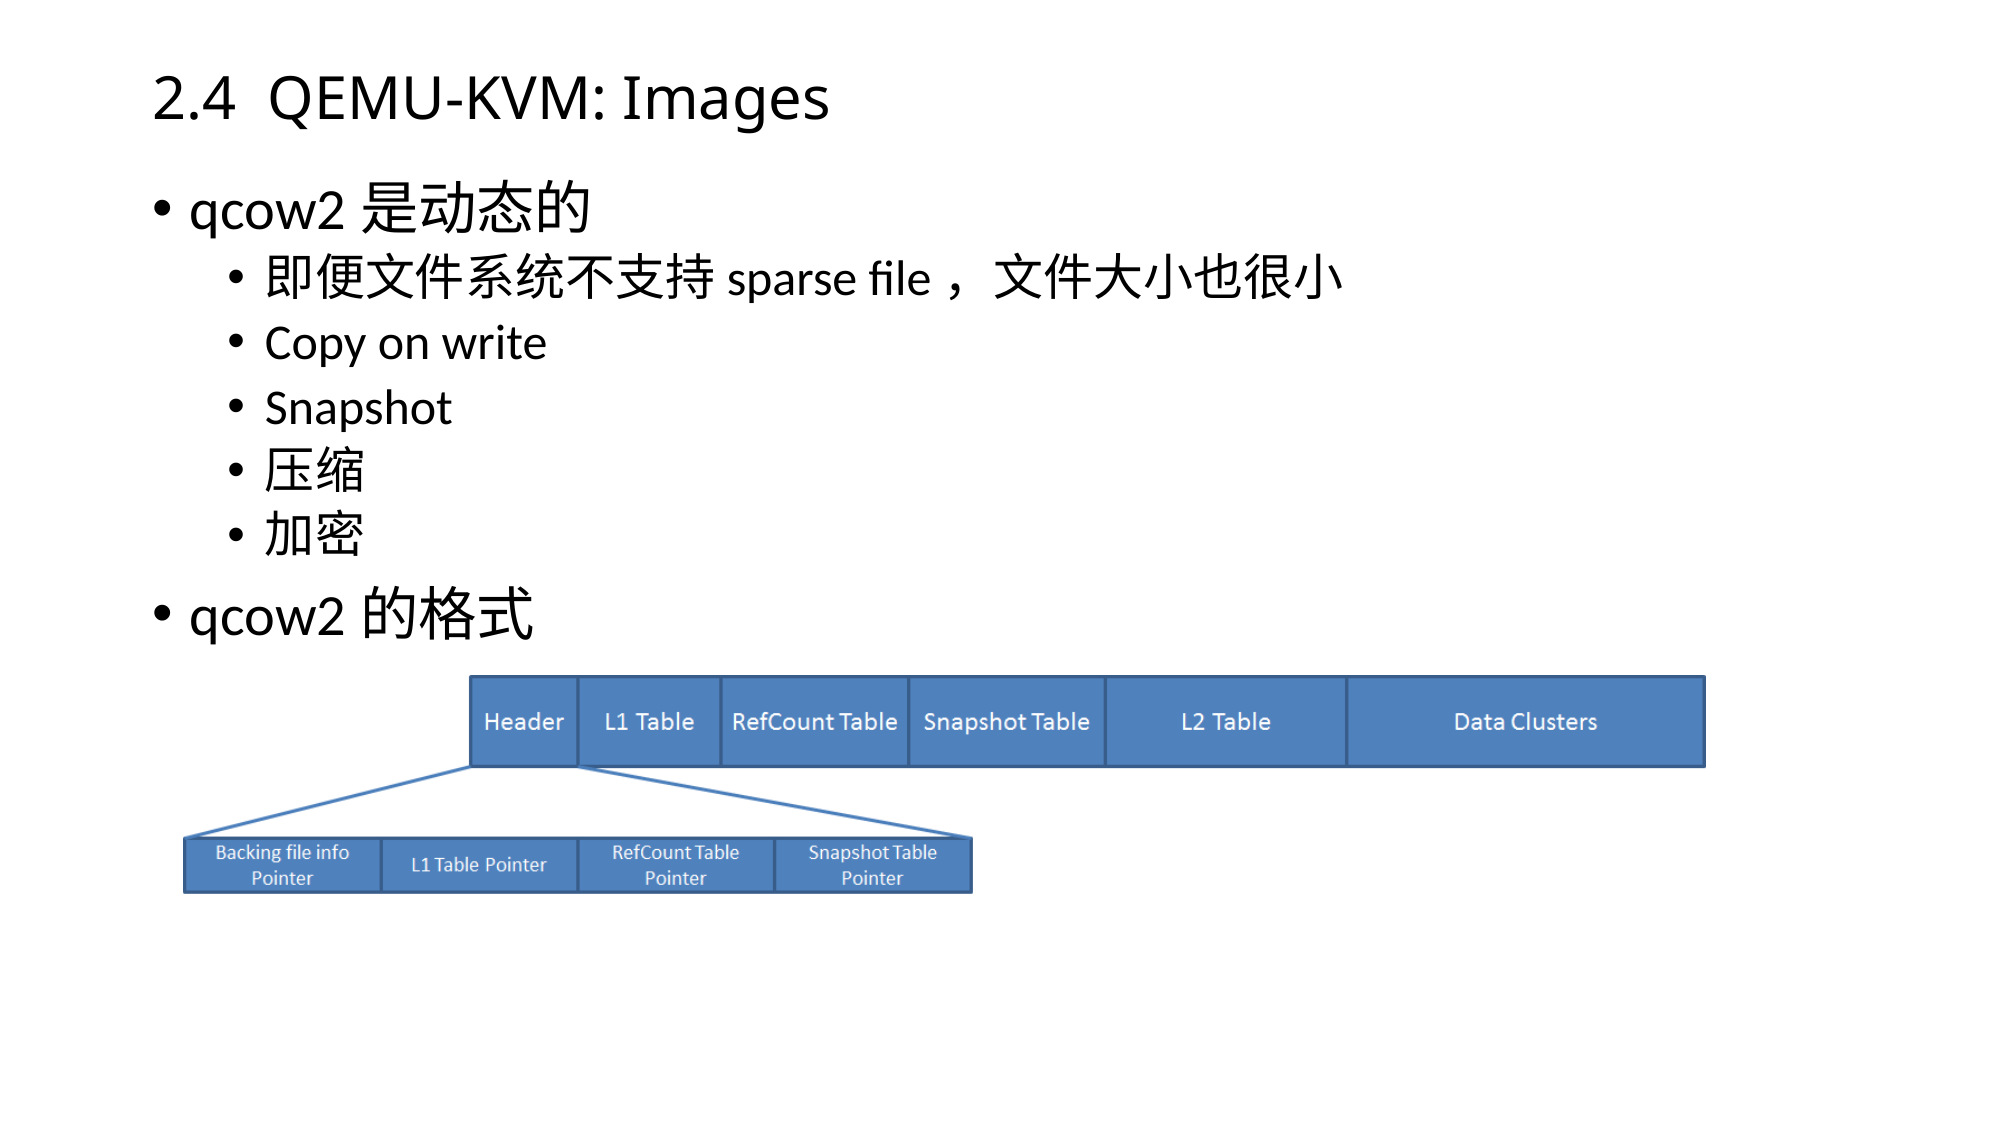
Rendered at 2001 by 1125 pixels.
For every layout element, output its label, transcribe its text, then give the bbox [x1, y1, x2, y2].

list qcow2是动态的 即便文件系统不支持sparse file，文件大小也很小 Copy on write Snapshot 压缩 加密 qcow2的格式 [137, 171, 1863, 1014]
title 2.4 QEMU-KVM: Images [137, 59, 1863, 140]
picture [183, 675, 1706, 904]
